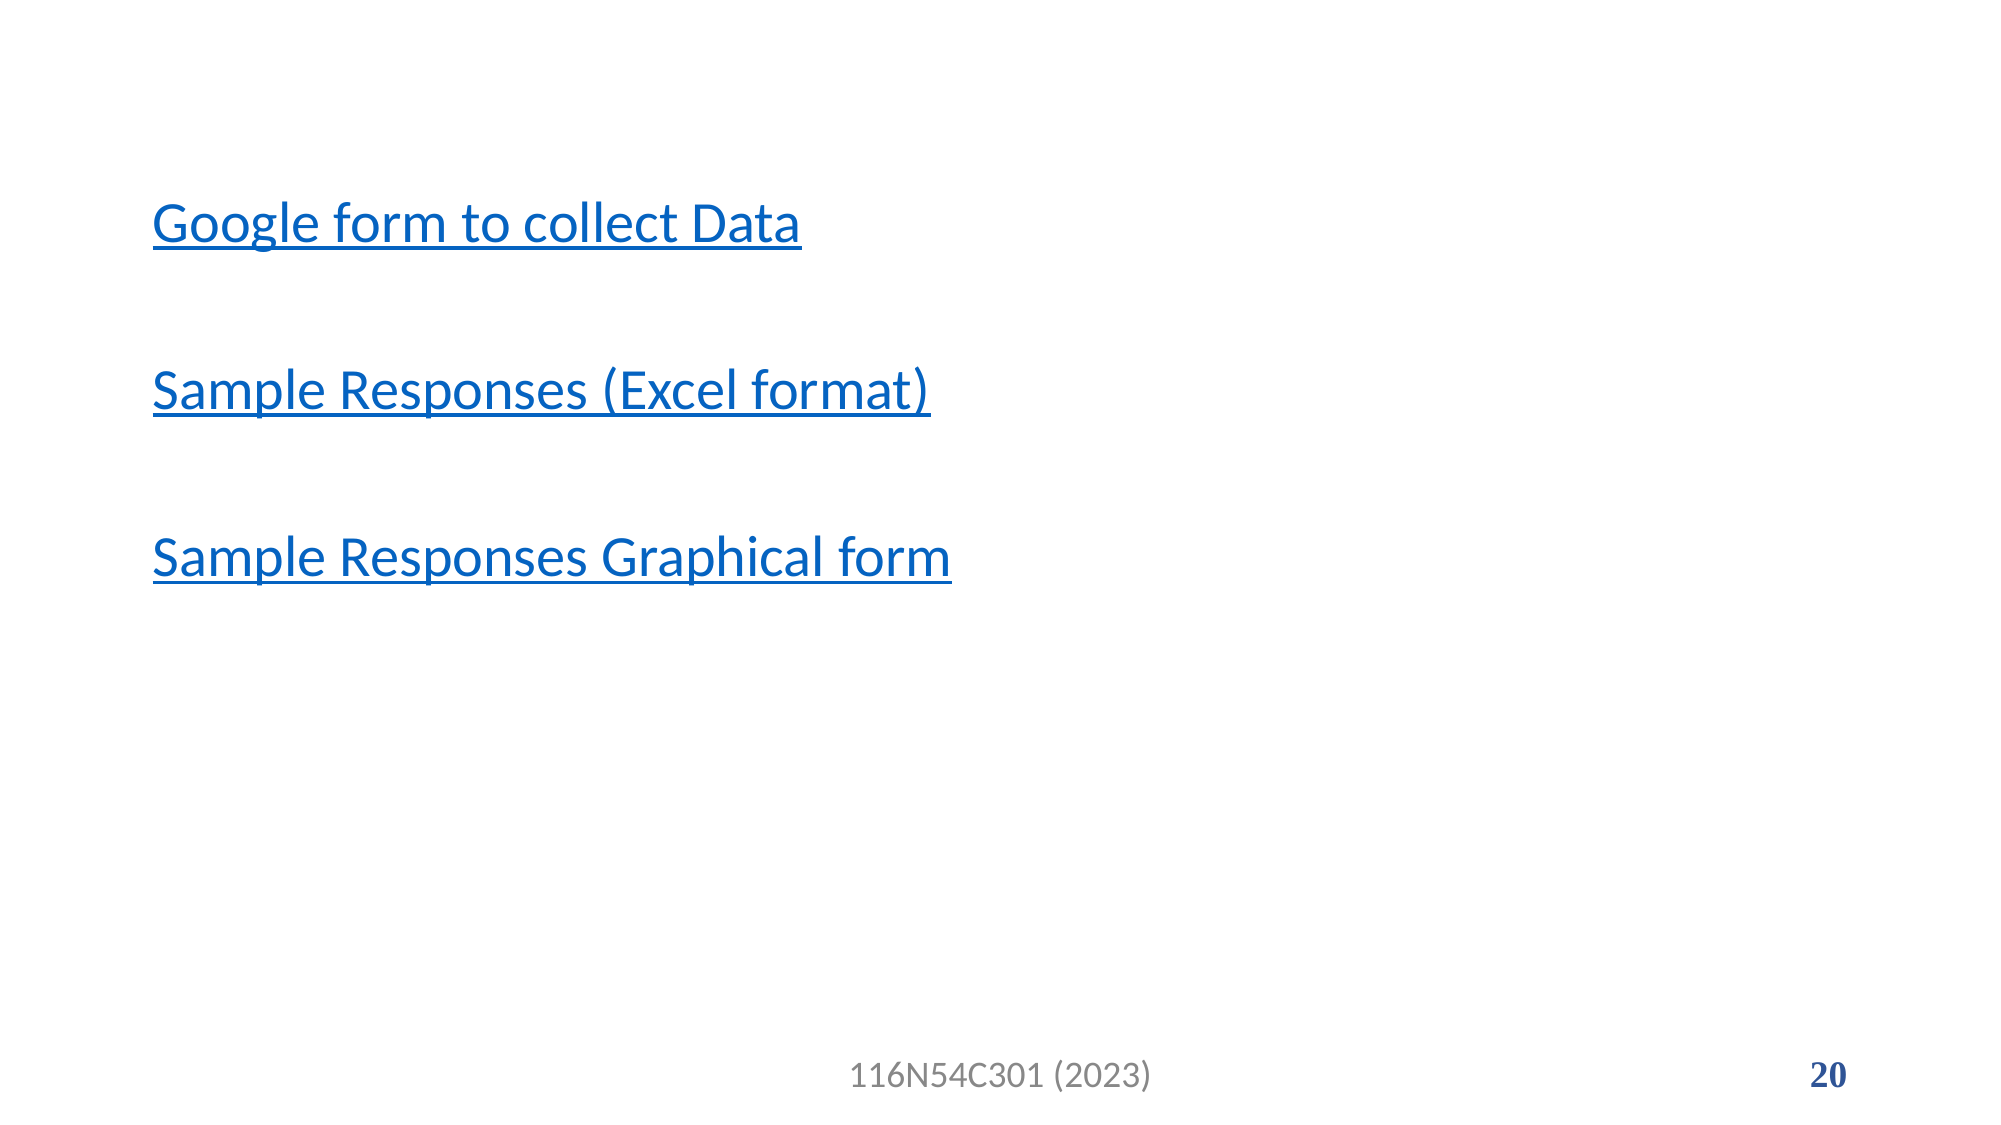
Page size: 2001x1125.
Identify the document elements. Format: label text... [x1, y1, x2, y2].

footer 116N54C301 (2023) [662, 1042, 1338, 1103]
list Google form to collect Data Sample Responses (Excel format) Sample Responses Graphical form [137, 184, 1863, 899]
slide_number 20 [1412, 1042, 1863, 1103]
